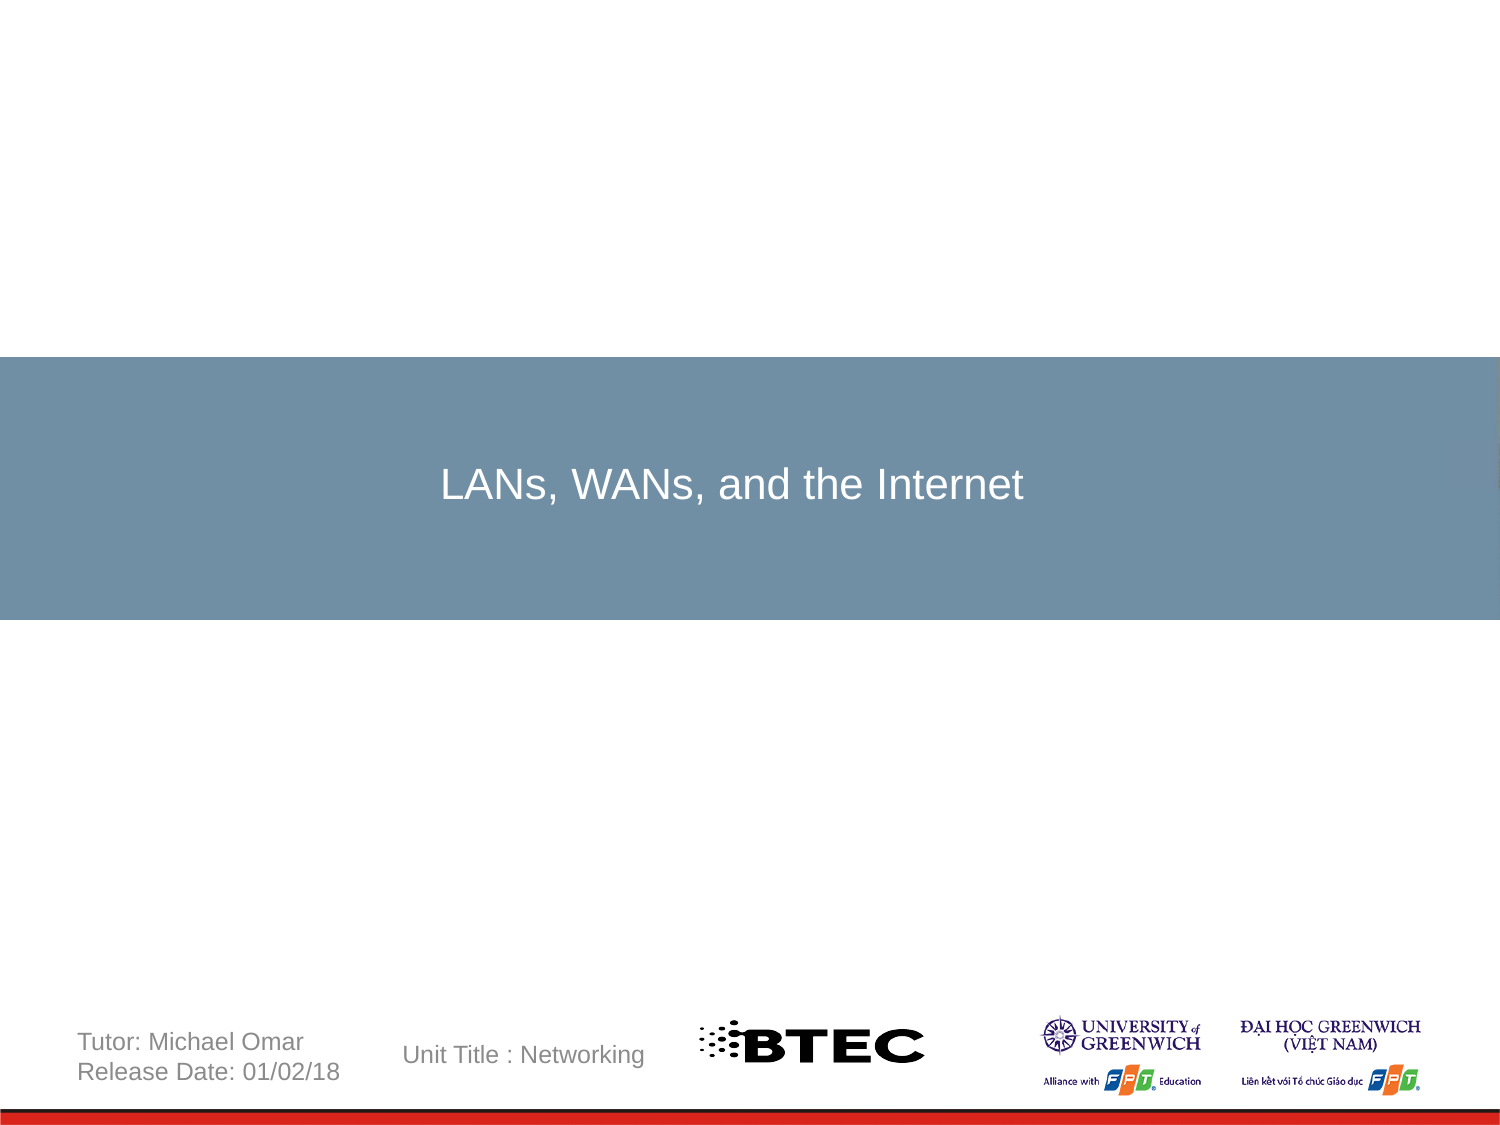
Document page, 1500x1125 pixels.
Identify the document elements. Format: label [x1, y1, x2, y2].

picture [0, 1109, 1500, 1125]
picture [0, 357, 1500, 620]
picture [1037, 1012, 1425, 1102]
picture [699, 1020, 925, 1063]
